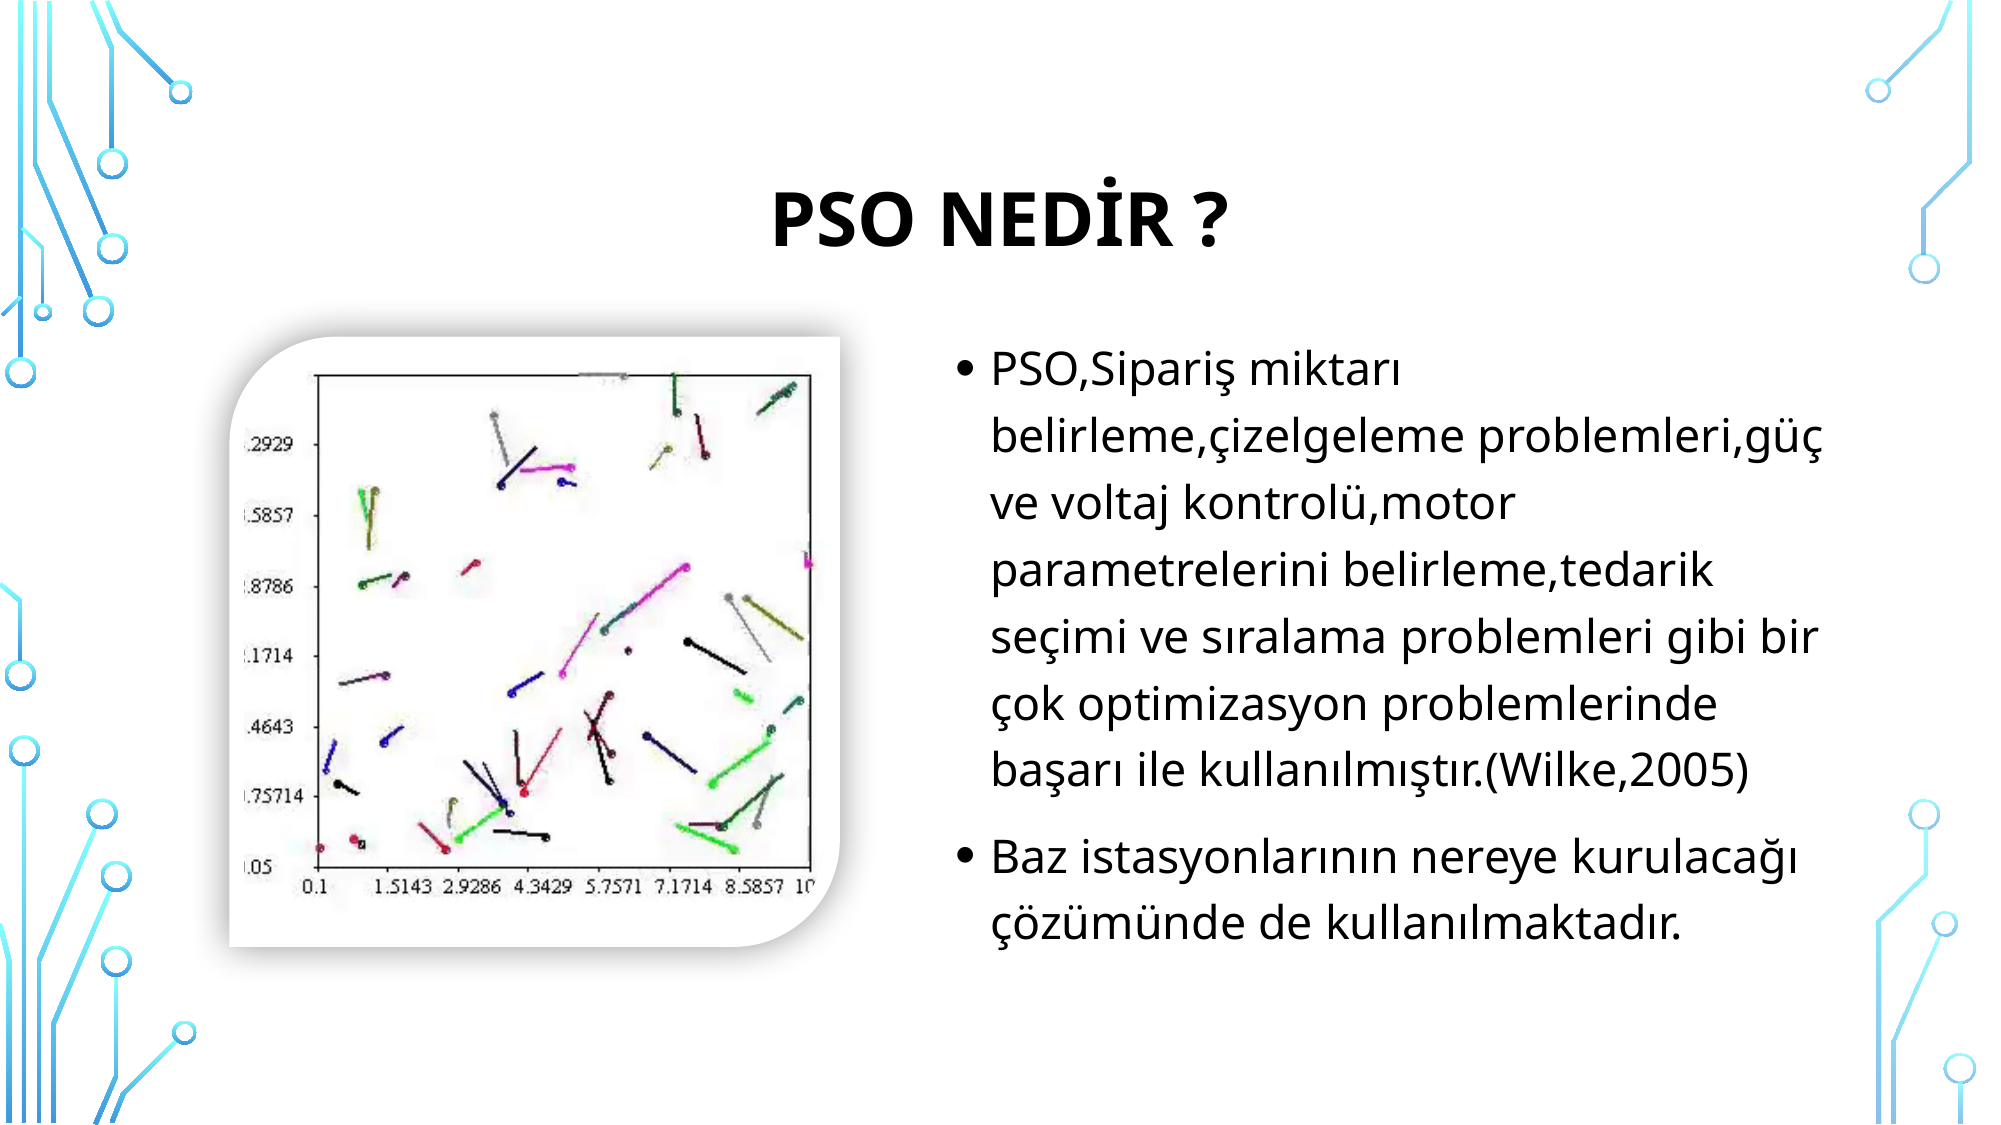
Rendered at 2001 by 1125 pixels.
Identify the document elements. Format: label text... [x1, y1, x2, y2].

list PSO,Sipariş miktarı belirleme,çizelgeleme problemleri,güç ve voltaj kontrolü,motor parametrelerini belirleme,tedarik seçimi ve sıralama problemleri gibi bir çok optimizasyon problemlerinde başarı ile kullanılmıştır.(Wilke,2005) Baz istasyonlarının nereye kurulacağı çözümünde de kullanılmaktadır. [940, 320, 1849, 1048]
title Pso nedir ? [187, 101, 1813, 344]
picture [236, 343, 833, 940]
